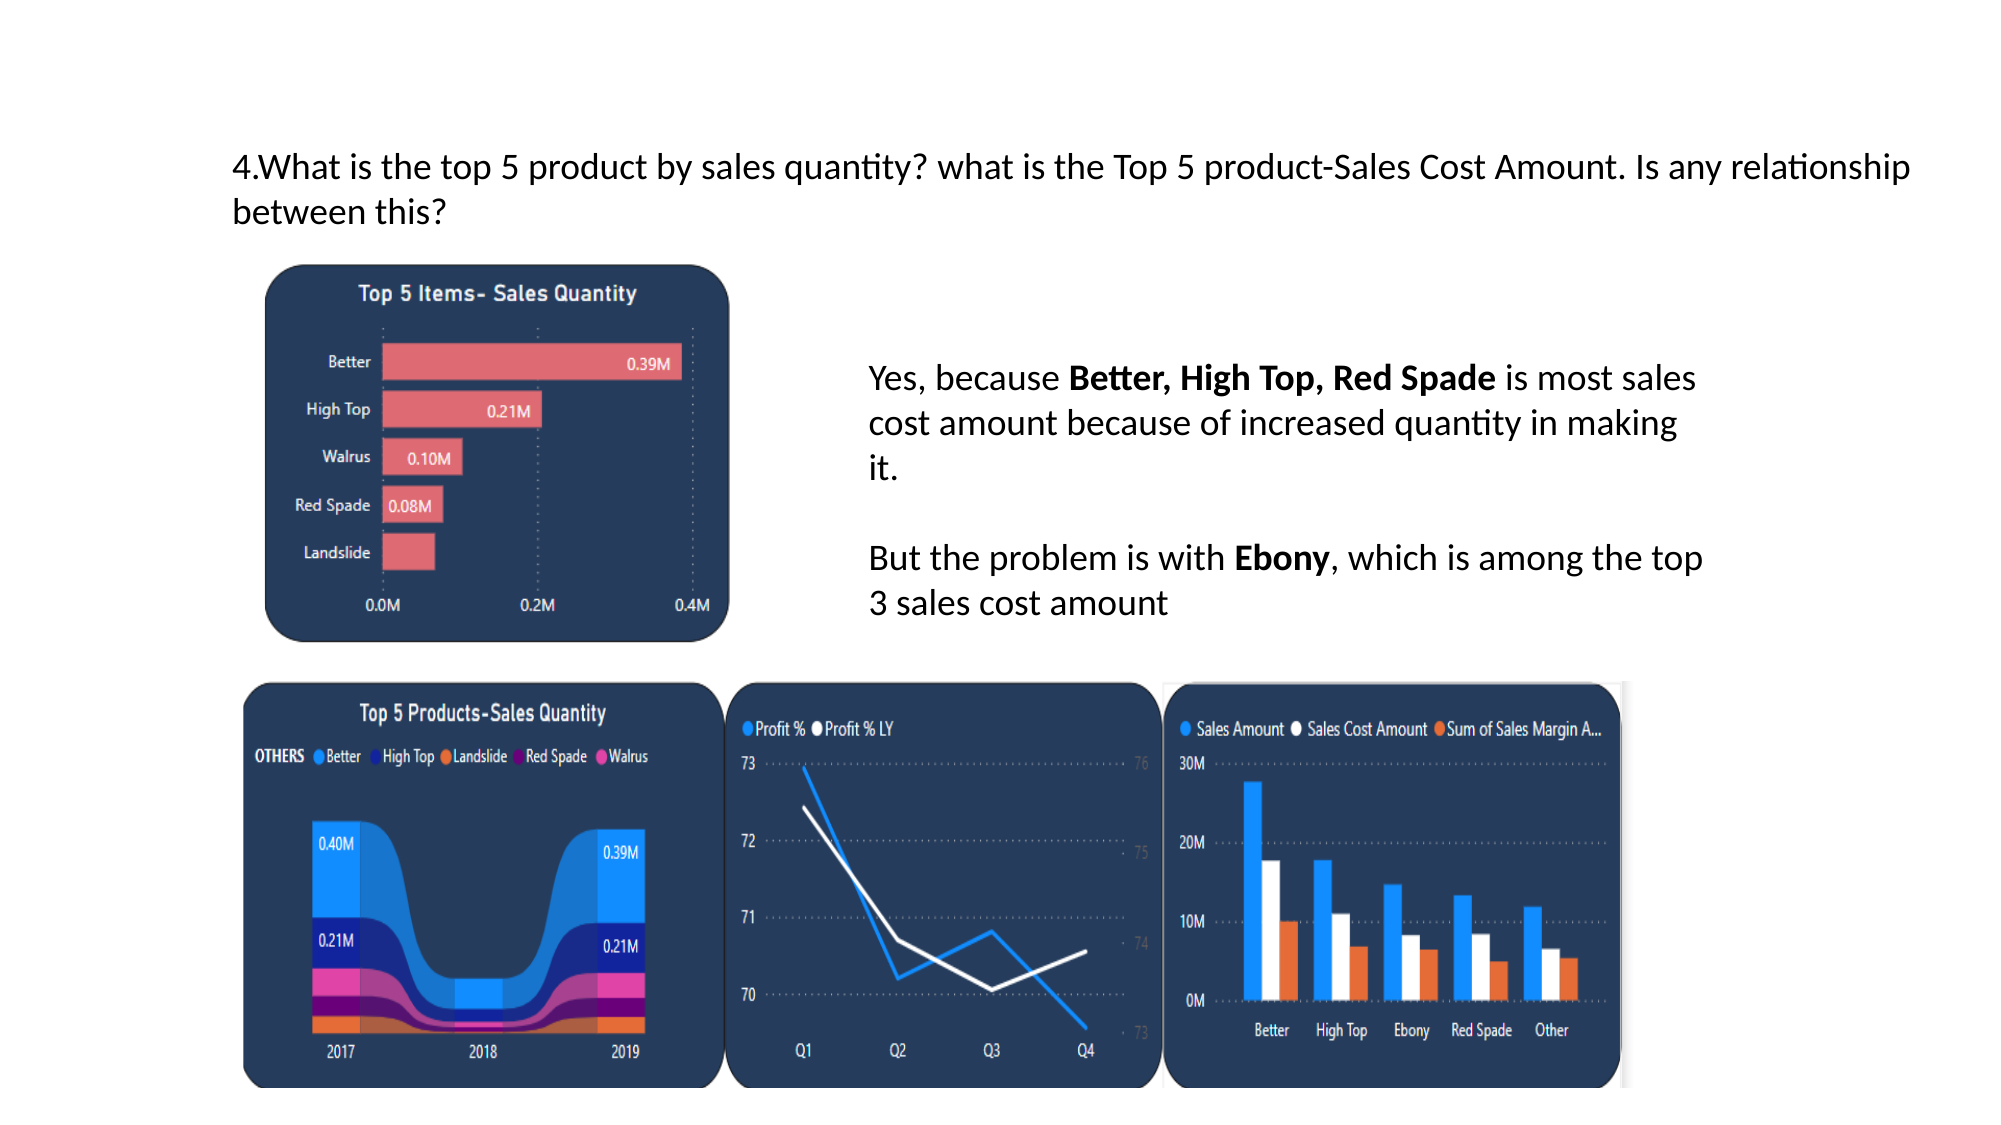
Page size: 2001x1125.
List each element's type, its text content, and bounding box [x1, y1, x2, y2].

picture [264, 240, 743, 647]
text_box 4.What is the top 5 product by sales quantity? what is the Top 5 product-Sales Cost Amount. Is any relationship between this? [217, 134, 1937, 240]
picture [243, 681, 1634, 1088]
text_box Yes, because Better, High Top, Red Spade is most sales cost amount because of increased quantity in making it. But the problem is with Ebony, which is among the top 3 sales cost amount [853, 345, 1728, 631]
